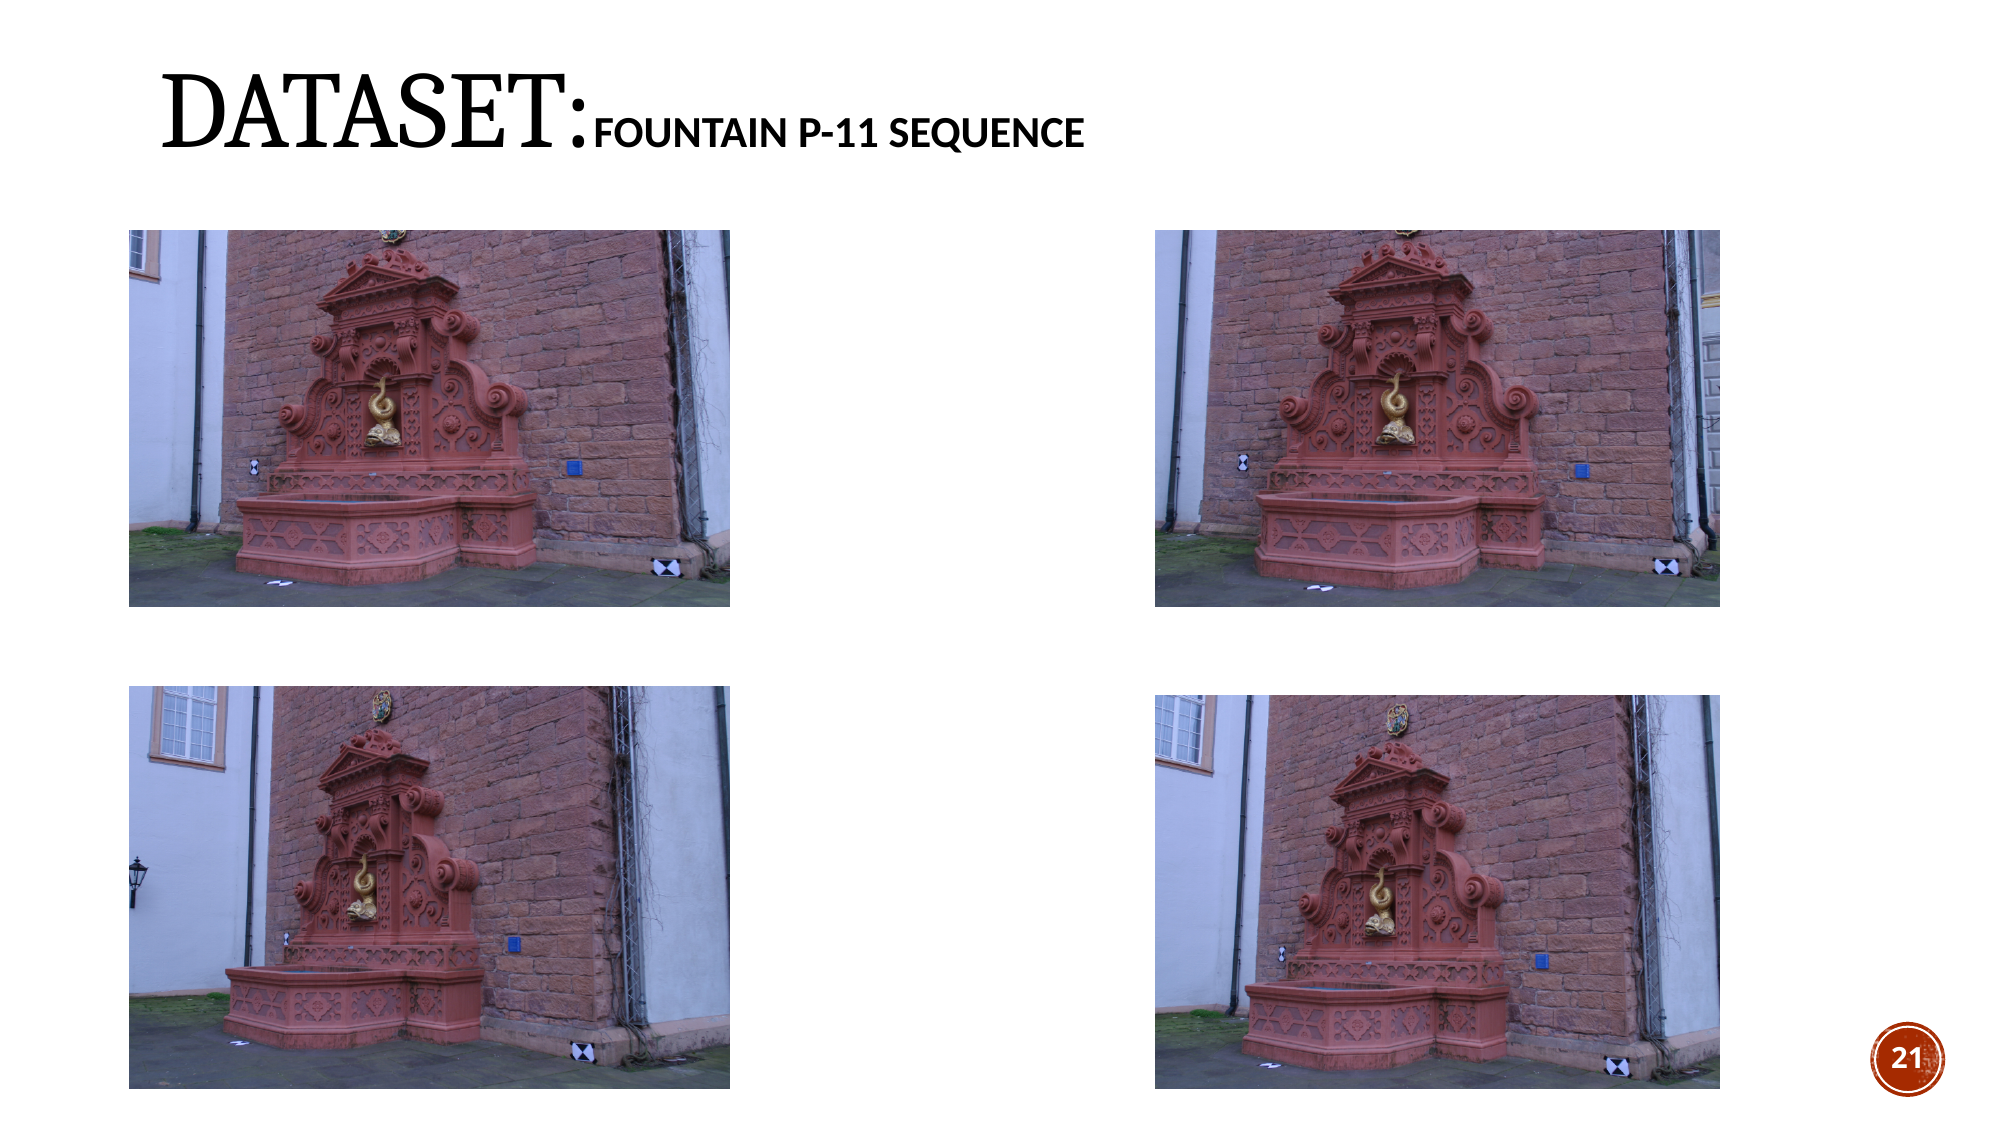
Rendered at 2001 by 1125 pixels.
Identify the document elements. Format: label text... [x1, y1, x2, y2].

title Dataset:Fountain P-11 Sequence [144, 45, 1795, 310]
picture [1155, 695, 1720, 1089]
picture [129, 230, 730, 607]
picture [129, 686, 730, 1089]
picture [1155, 230, 1720, 607]
slide_number 21 [1855, 1028, 1961, 1089]
